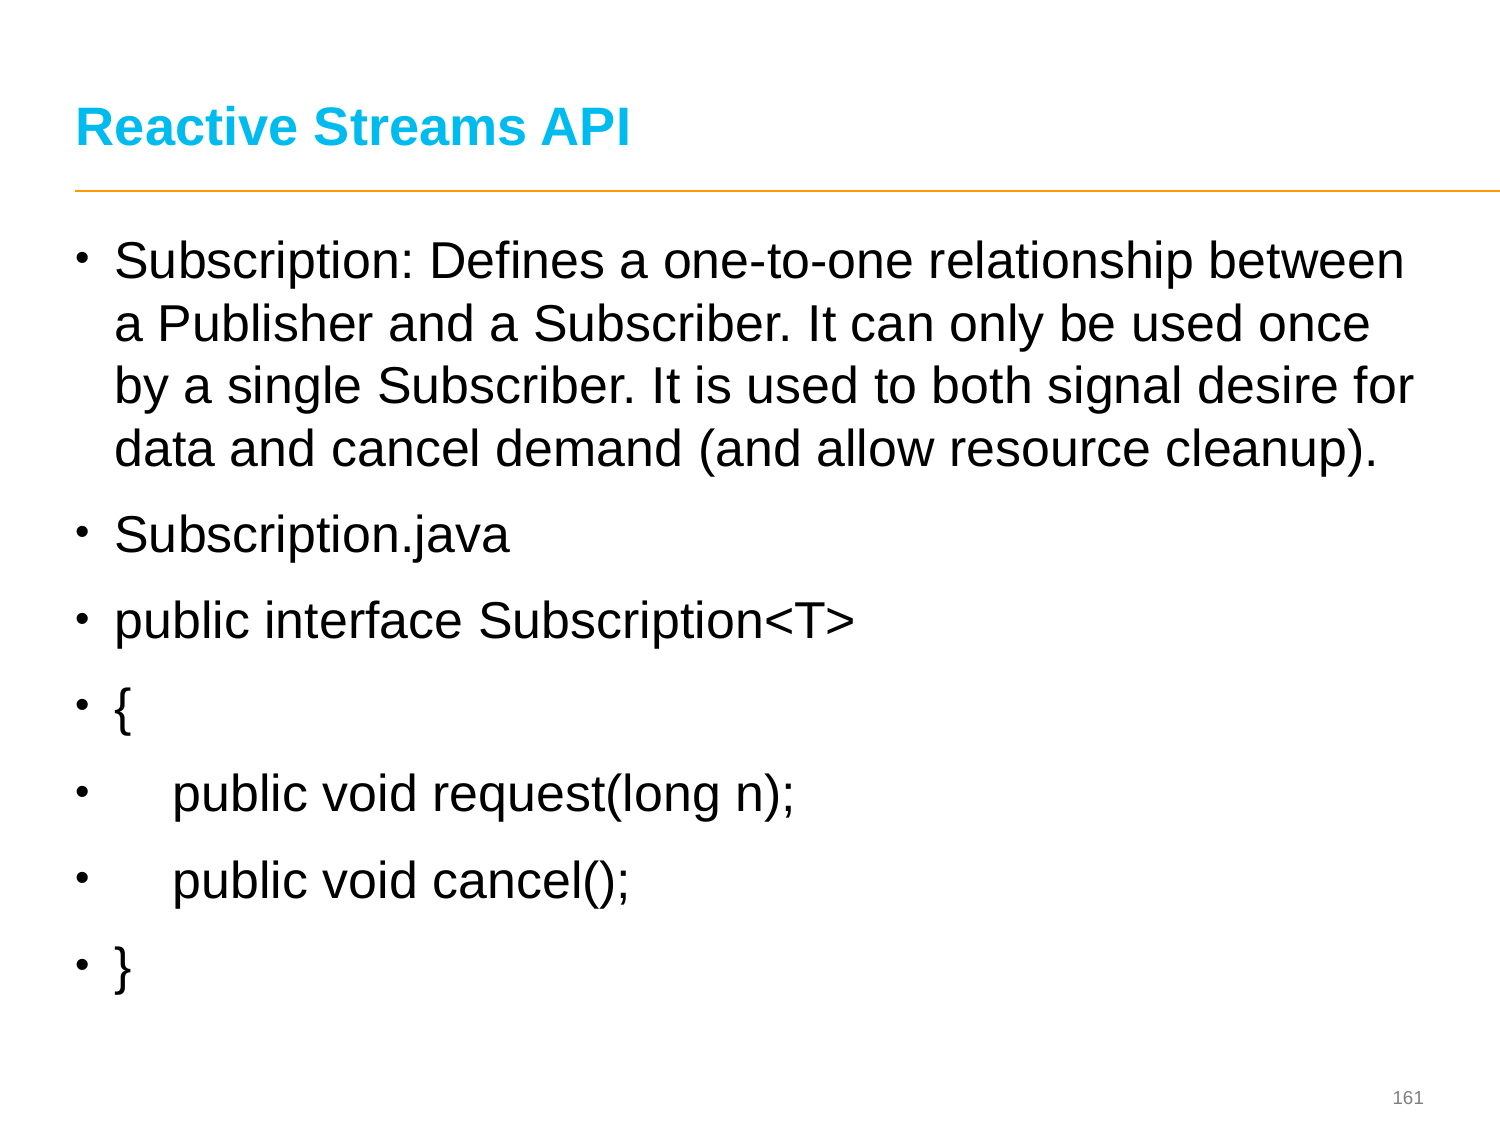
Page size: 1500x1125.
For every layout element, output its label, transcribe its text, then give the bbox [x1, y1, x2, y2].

title Reactive Streams API [75, 27, 1422, 157]
list Subscription: Defines a one-to-one relationship between a Publisher and a Subscriber. It can only be used once by a single Subscriber. It is used to both signal desire for data and cancel demand (and allow resource cleanup). Subscription.java public interface Subscription<T> { public void request(long n); public void cancel(); } [75, 226, 1425, 1018]
